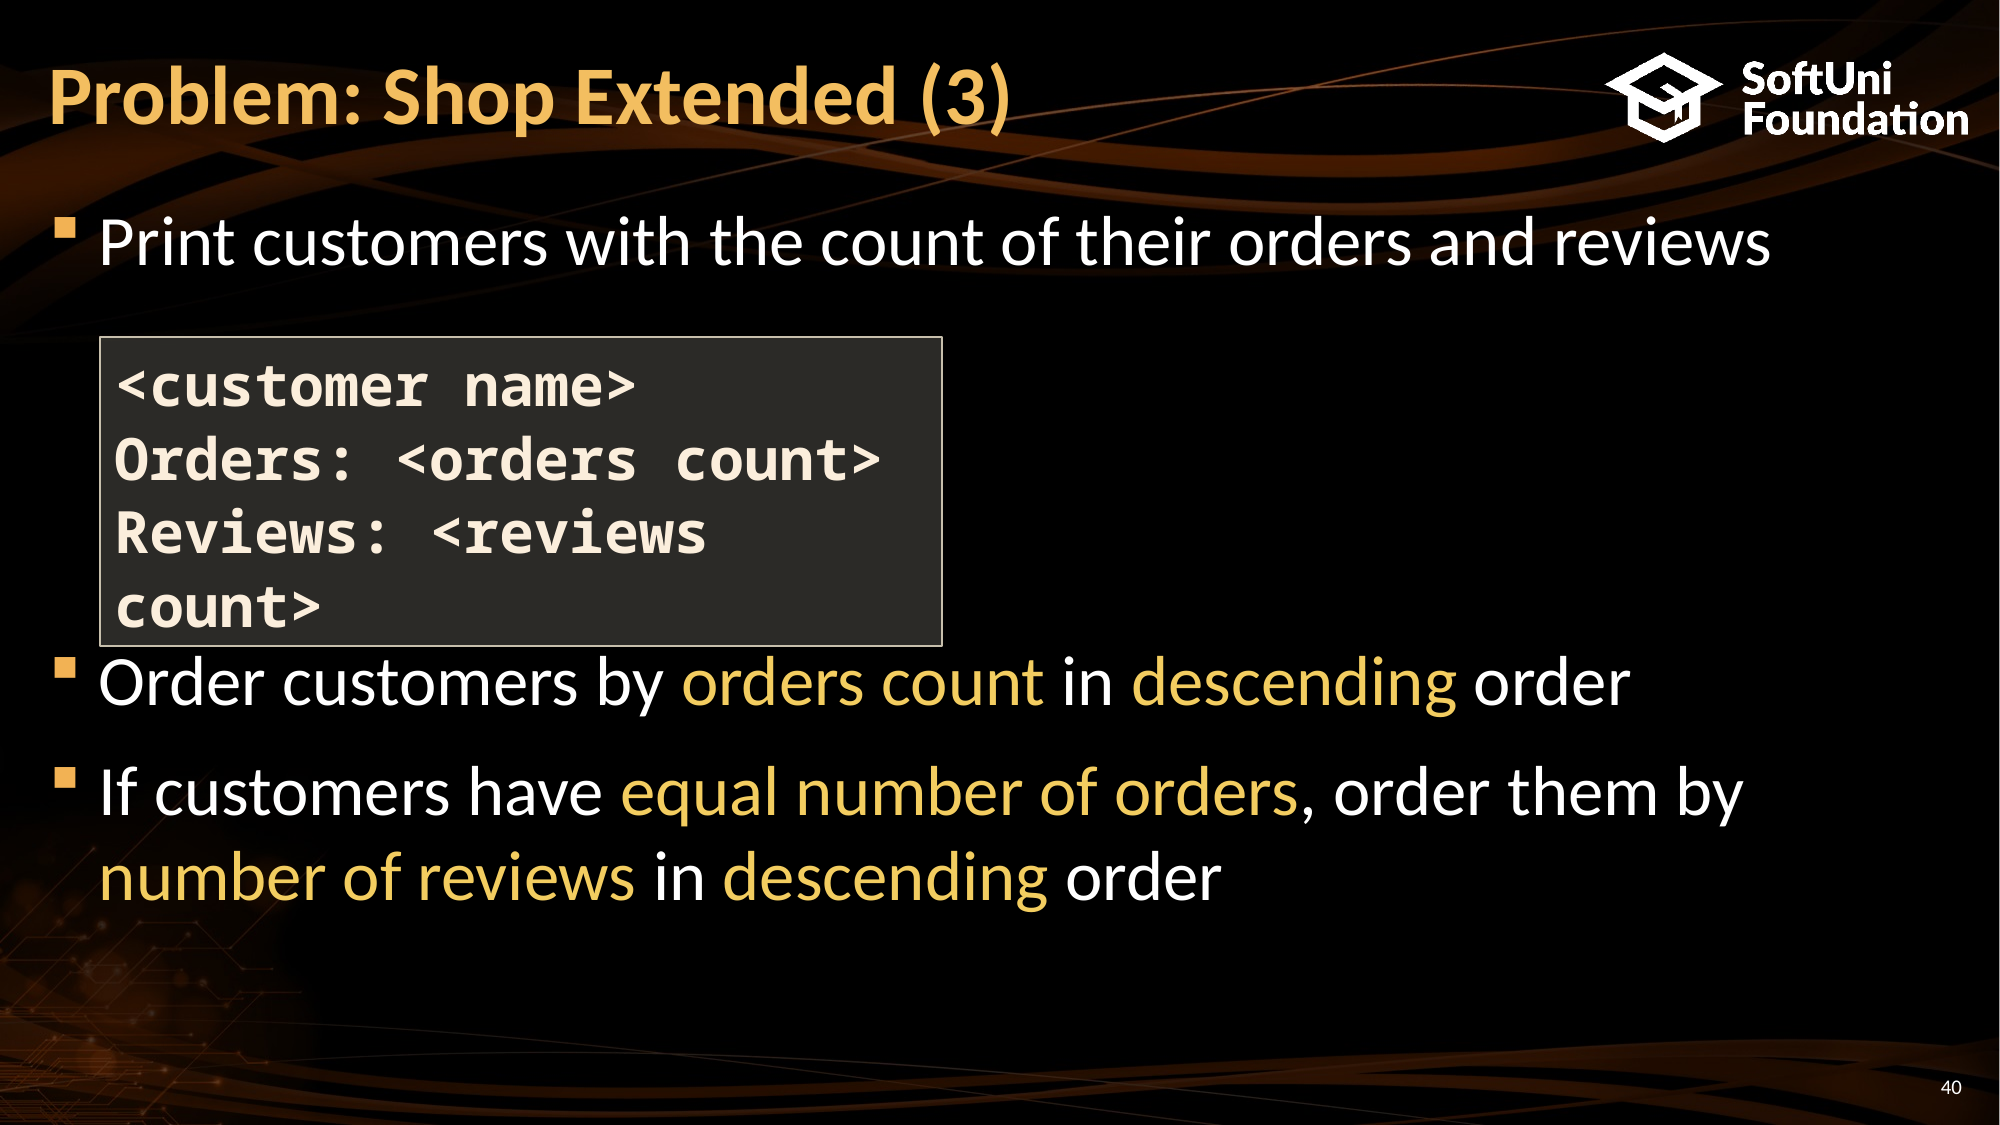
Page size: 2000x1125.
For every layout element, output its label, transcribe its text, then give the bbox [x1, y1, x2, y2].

picture [0, 0, 2000, 1125]
text_box <customer name> Orders: <orders count> Reviews: <reviews count> [99, 337, 942, 647]
list Print customers with the count of their orders and reviews Order customers by orders count in descending order If customers have equal number of orders, order them by number of reviews in descending order [31, 188, 1968, 1103]
title Problem: Shop Extended (3) [30, 6, 1602, 189]
